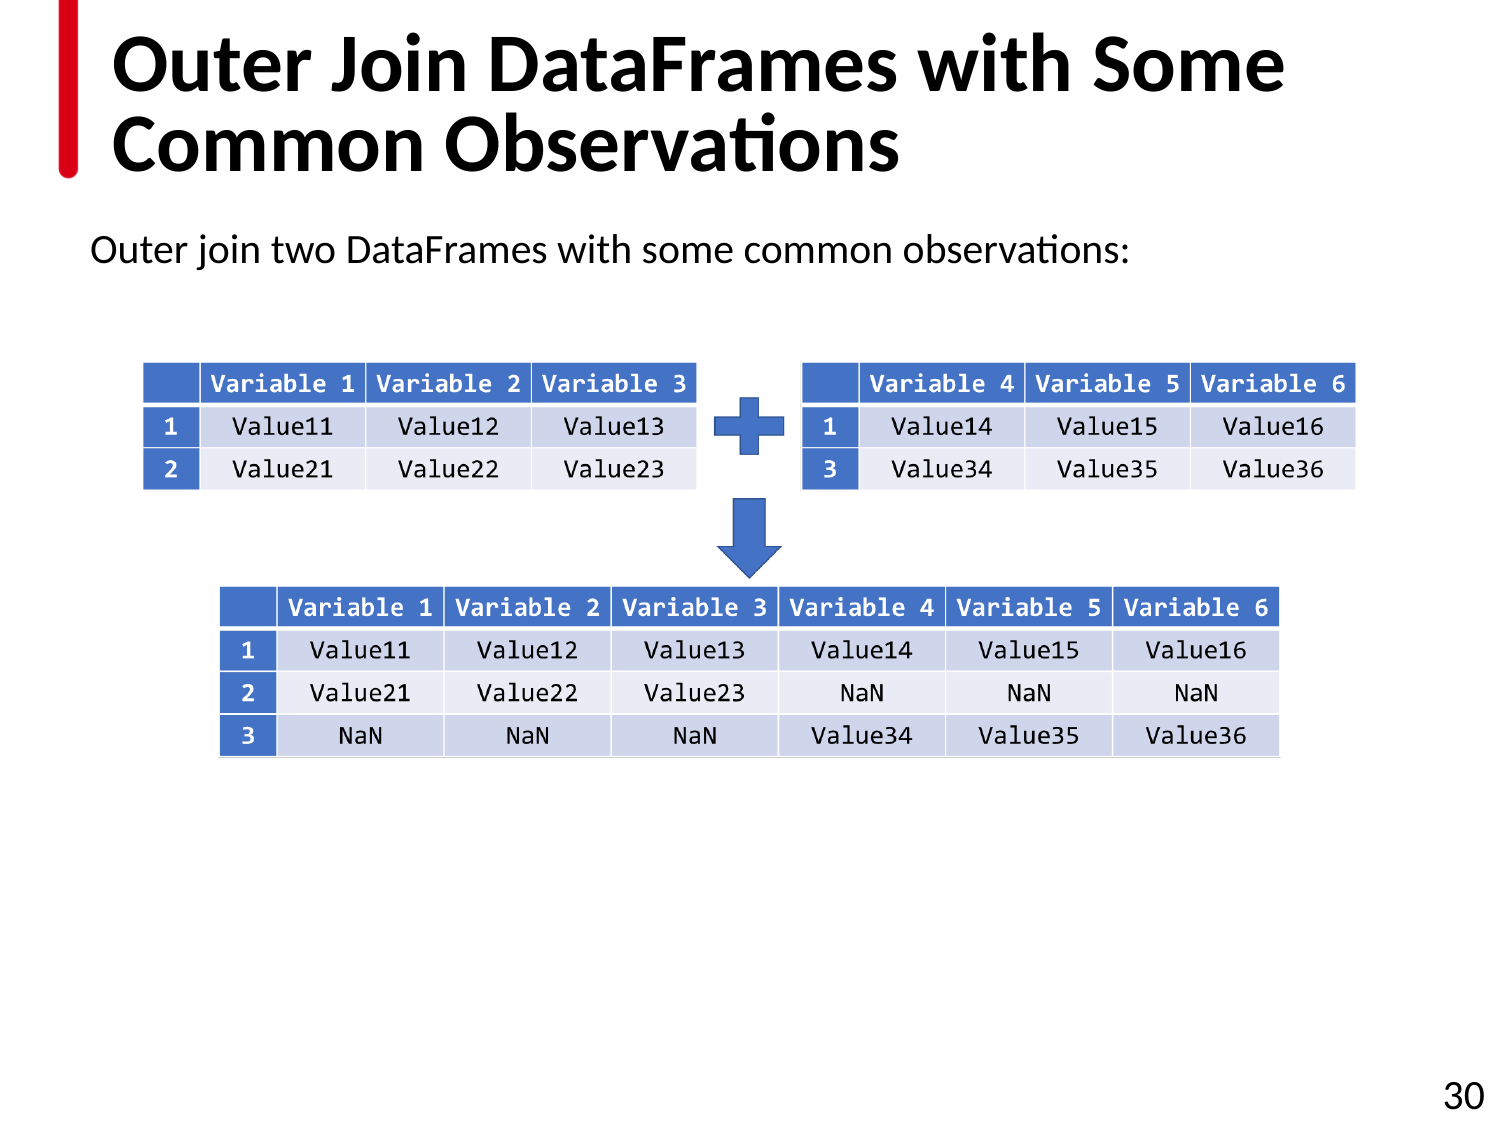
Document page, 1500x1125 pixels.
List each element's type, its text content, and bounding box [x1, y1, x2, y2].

picture [141, 358, 1359, 767]
title Outer Join DataFrames with Some Common Observations [97, 0, 1500, 215]
list Outer join two DataFrames with some common observations: [75, 214, 1425, 957]
picture [57, 0, 81, 200]
